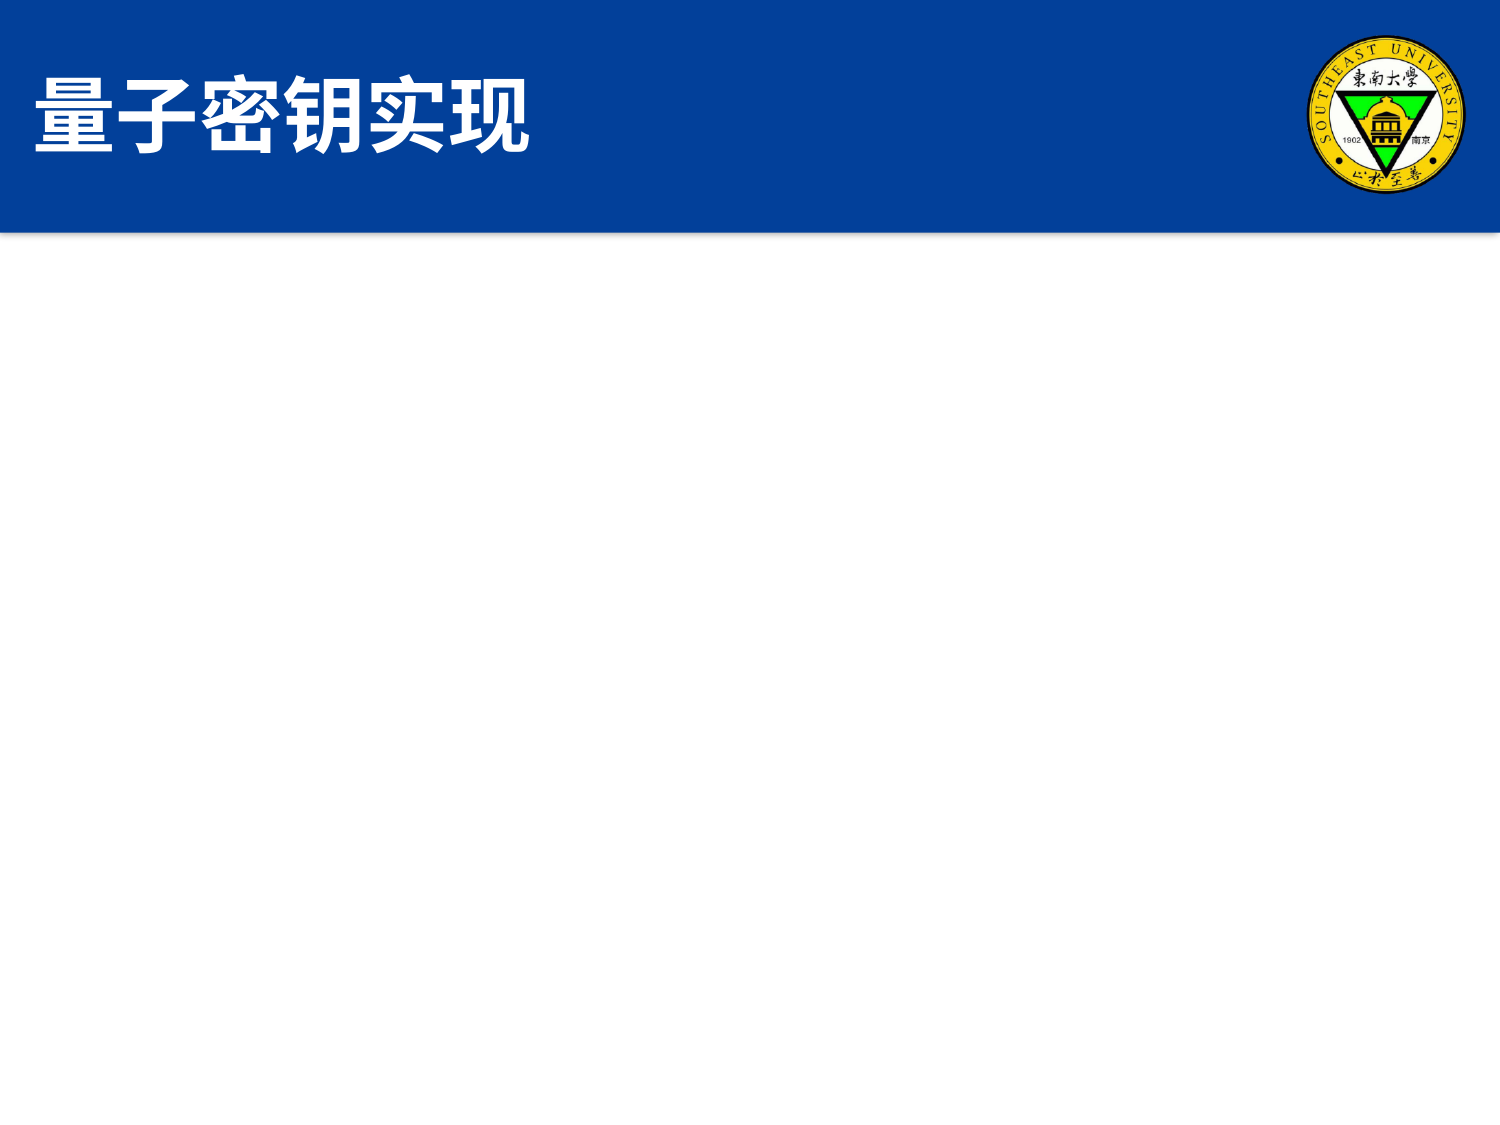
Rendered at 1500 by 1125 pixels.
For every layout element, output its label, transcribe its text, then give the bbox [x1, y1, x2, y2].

picture [1304, 32, 1467, 195]
title 量子密钥实现 [17, 19, 1368, 207]
